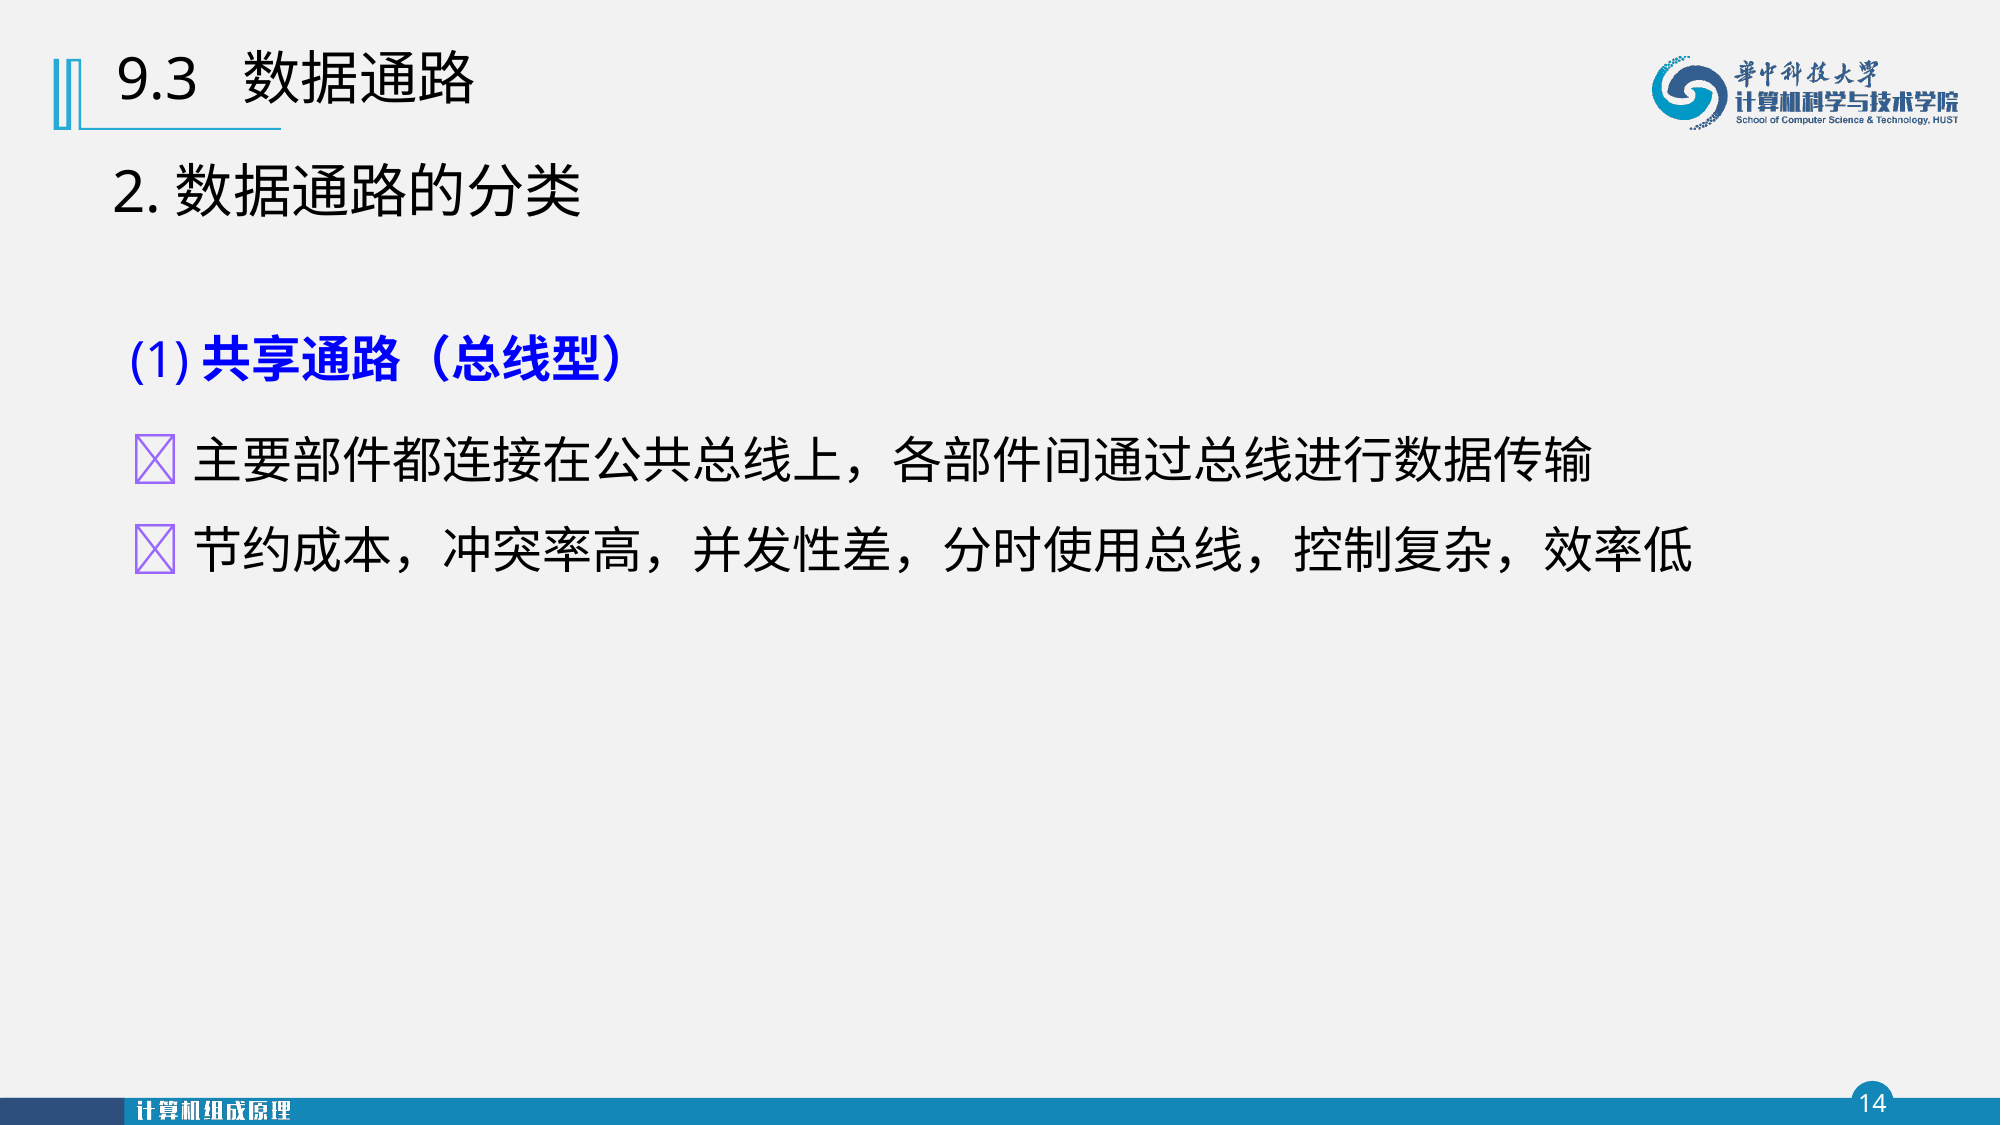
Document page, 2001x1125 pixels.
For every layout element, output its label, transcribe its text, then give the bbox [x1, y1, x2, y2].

picture [1652, 56, 1678, 81]
list (1)共享通路（总线型） 主要部件都连接在公共总线上，各部件间通过总线进行数据传输 节约成本，冲突率高，并发性差，分时使用总线，控制复杂，效率低 [115, 289, 1806, 645]
picture [1652, 56, 1958, 130]
text_box 9.3 数据通路 [101, 29, 849, 132]
text_box 2.数据通路的分类 [97, 147, 754, 232]
